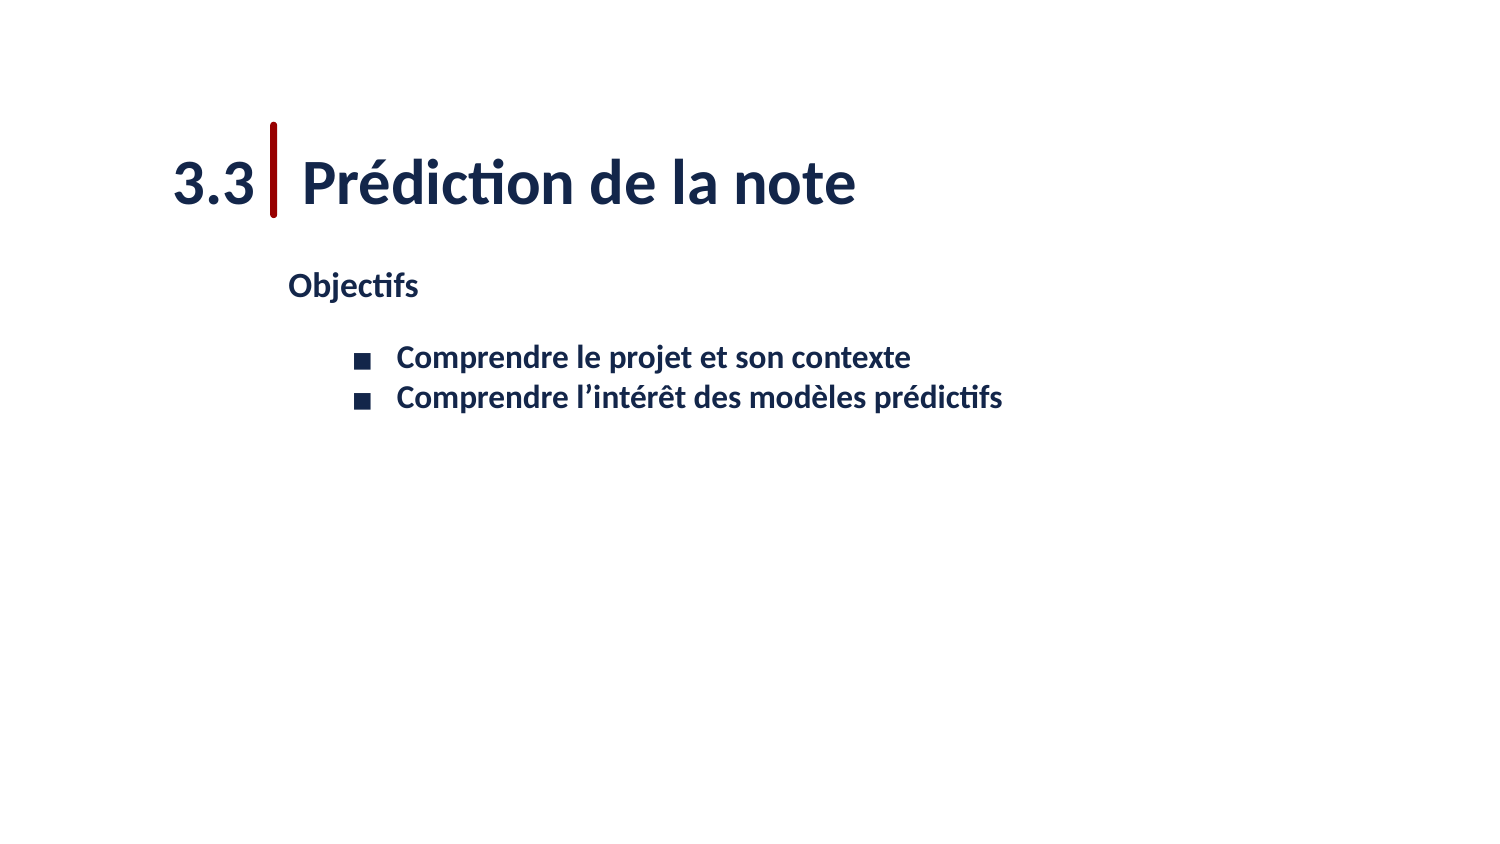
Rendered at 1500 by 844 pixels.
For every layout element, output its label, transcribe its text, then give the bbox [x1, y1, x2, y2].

list 3.3 [30, 111, 256, 219]
list Comprendre le projet et son contexte Comprendre l’intérêt des modèles prédictifs [322, 333, 1426, 537]
list Prédiction de la note [292, 120, 1470, 219]
text_box Objectifs [156, 273, 551, 300]
